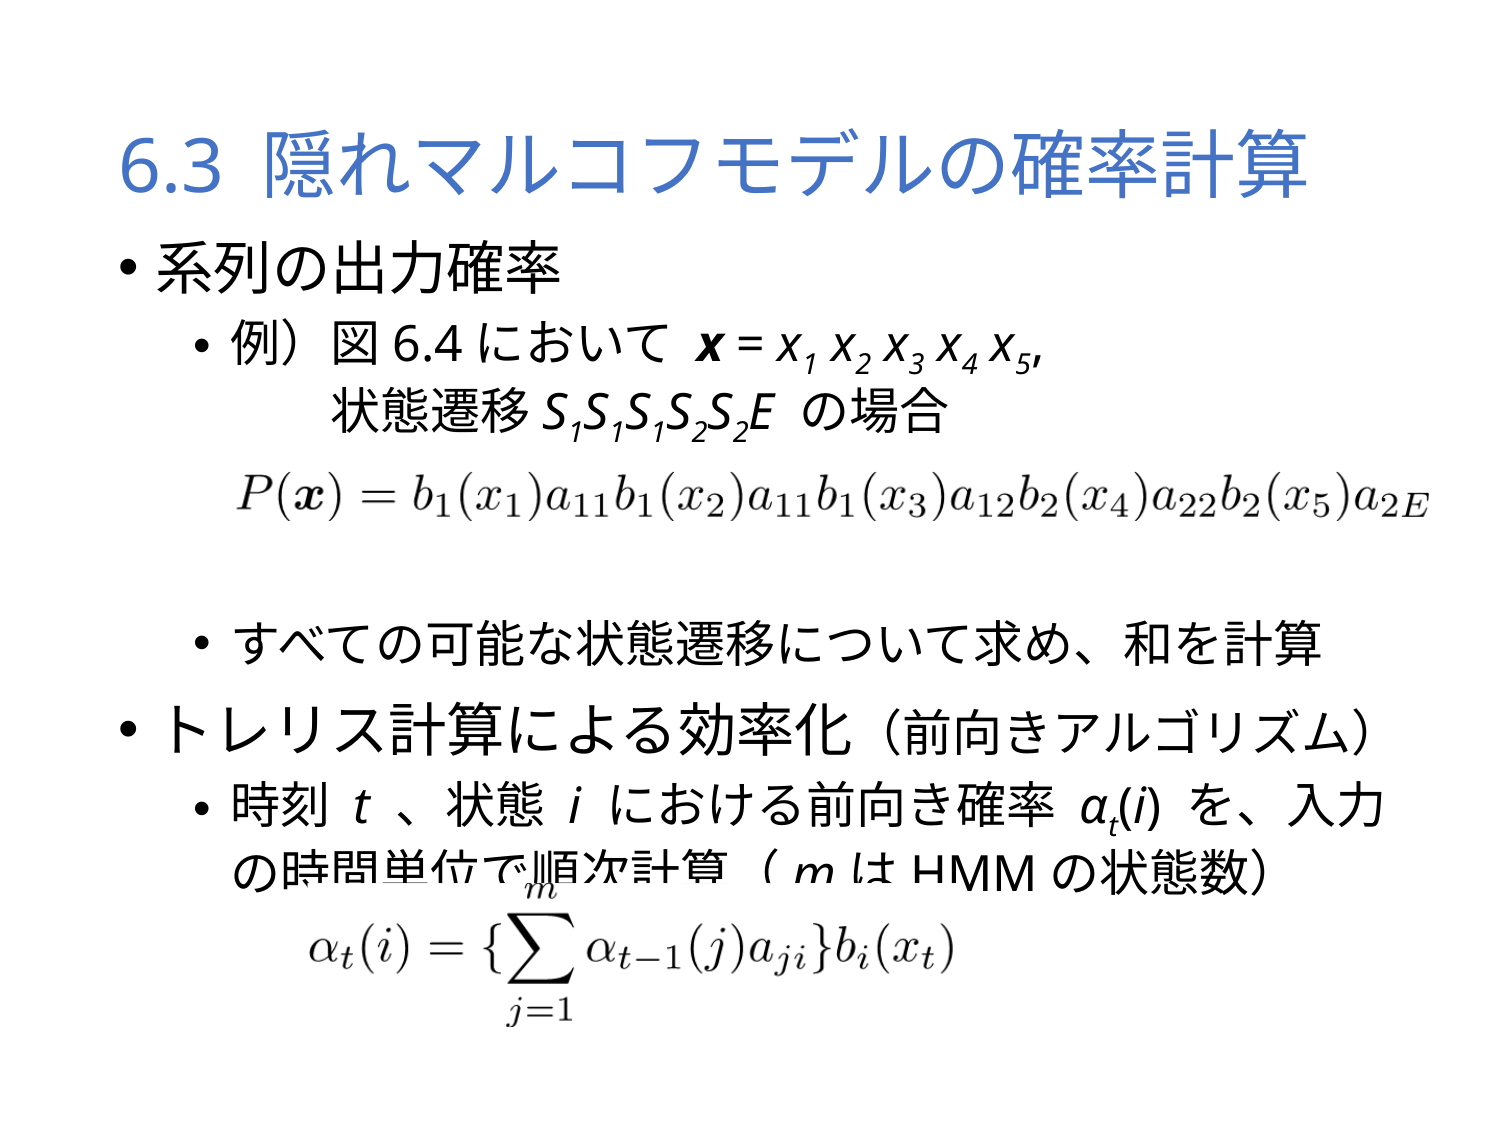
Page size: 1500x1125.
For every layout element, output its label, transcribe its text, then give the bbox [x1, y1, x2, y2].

picture [234, 471, 1430, 522]
list 系列の出力確率 例）図6.4において x = x1 x2 x3 x4 x5, 状態遷移S1S1S1S2S2E の場合 すべての可能な状態遷移について求め、和を計算 トレリス計算による効率化（前向きアルゴリズム） 時刻 t 、状態 i における前向き確率 αt(i) を、入力の時間単位で順次計算（mはHMMの状態数） [103, 223, 1430, 1014]
picture [307, 882, 957, 1027]
title 6.3 隠れマルコフモデルの確率計算 [103, 59, 1397, 223]
